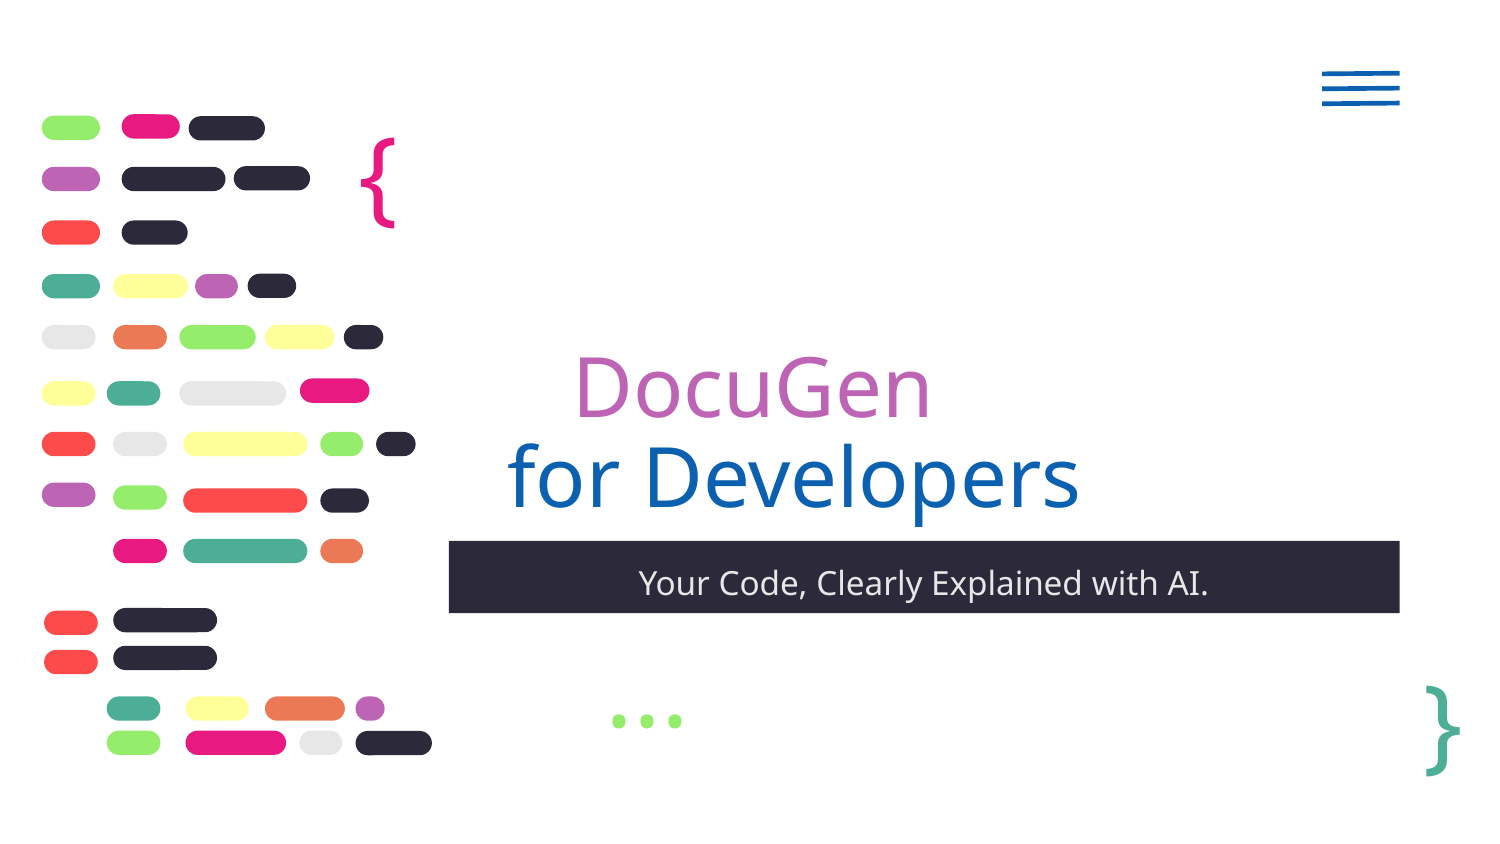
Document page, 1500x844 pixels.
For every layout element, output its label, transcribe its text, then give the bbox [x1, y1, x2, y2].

text_box ... [467, 673, 705, 764]
subtitle Your Code, Clearly Explained with AI. [448, 540, 1400, 614]
text_box { [343, 93, 460, 237]
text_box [41, 113, 433, 756]
title DocuGen for Developers [448, 206, 1400, 540]
text_box } [1408, 656, 1494, 781]
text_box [1321, 72, 1400, 104]
